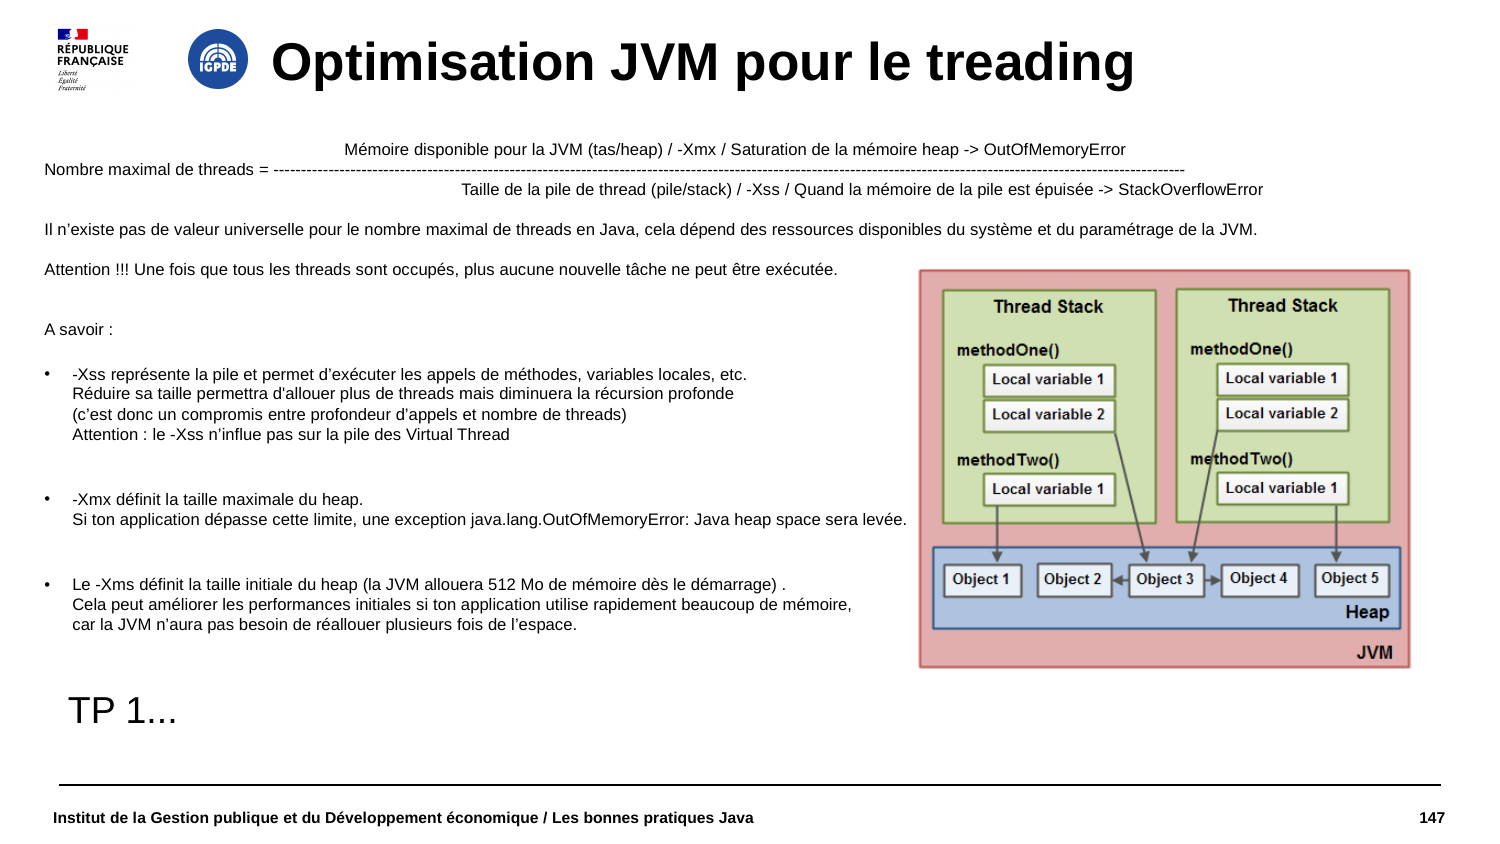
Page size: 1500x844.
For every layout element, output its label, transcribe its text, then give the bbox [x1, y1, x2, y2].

footer Institut de la Gestion publique et du Développement économique / Les bonnes pratiques Java [53, 787, 779, 844]
title Optimisation JVM pour le treading [271, 34, 1447, 112]
picture [188, 29, 248, 89]
picture [891, 235, 1447, 706]
text_box TP 1... [53, 679, 408, 736]
text_box Mémoire disponible pour la JVM (tas/heap) / -Xmx / Saturation de la mémoire heap -> OutOfMemoryError Nombre maximal de threads = ---------------------------------------------------------------------------------------------------------------------------------------------------------------------- Taille de la pile de thread (pile/stack) / -Xss / Quand la mémoire de la pile est épuisée -> StackOverflowError Il n’existe pas de valeur universelle pour le nombre maximal de threads en Java, cela dépend des ressources disponibles du système et du paramétrage de la JVM. Attention !!! Une fois que tous les threads sont occupés, plus aucune nouvelle tâche ne peut être exécutée. A savoir : -Xss représente la pile et permet d’exécuter les appels de méthodes, variables locales, etc. Réduire sa taille permettra d'allouer plus de threads mais diminuera la récursion profonde (c’est donc un compromis entre profondeur d’appels et nombre de threads) Attention : le -Xss n’influe pas sur la pile des Virtual Thread -Xmx définit la taille maximale du heap. Si ton application dépasse cette limite, une exception java.lang.OutOfMemoryError: Java heap space sera levée. Le -Xms définit la taille initiale du heap (la JVM allouera 512 Mo de mémoire dès le démarrage) . Cela peut améliorer les performances initiales si ton application utilise rapidement beaucoup de mémoire, car la JVM n’aura pas besoin de réallouer plusieurs fois de l’espace. [29, 111, 1394, 314]
slide_number 147 [1224, 787, 1446, 844]
picture [47, 18, 139, 101]
